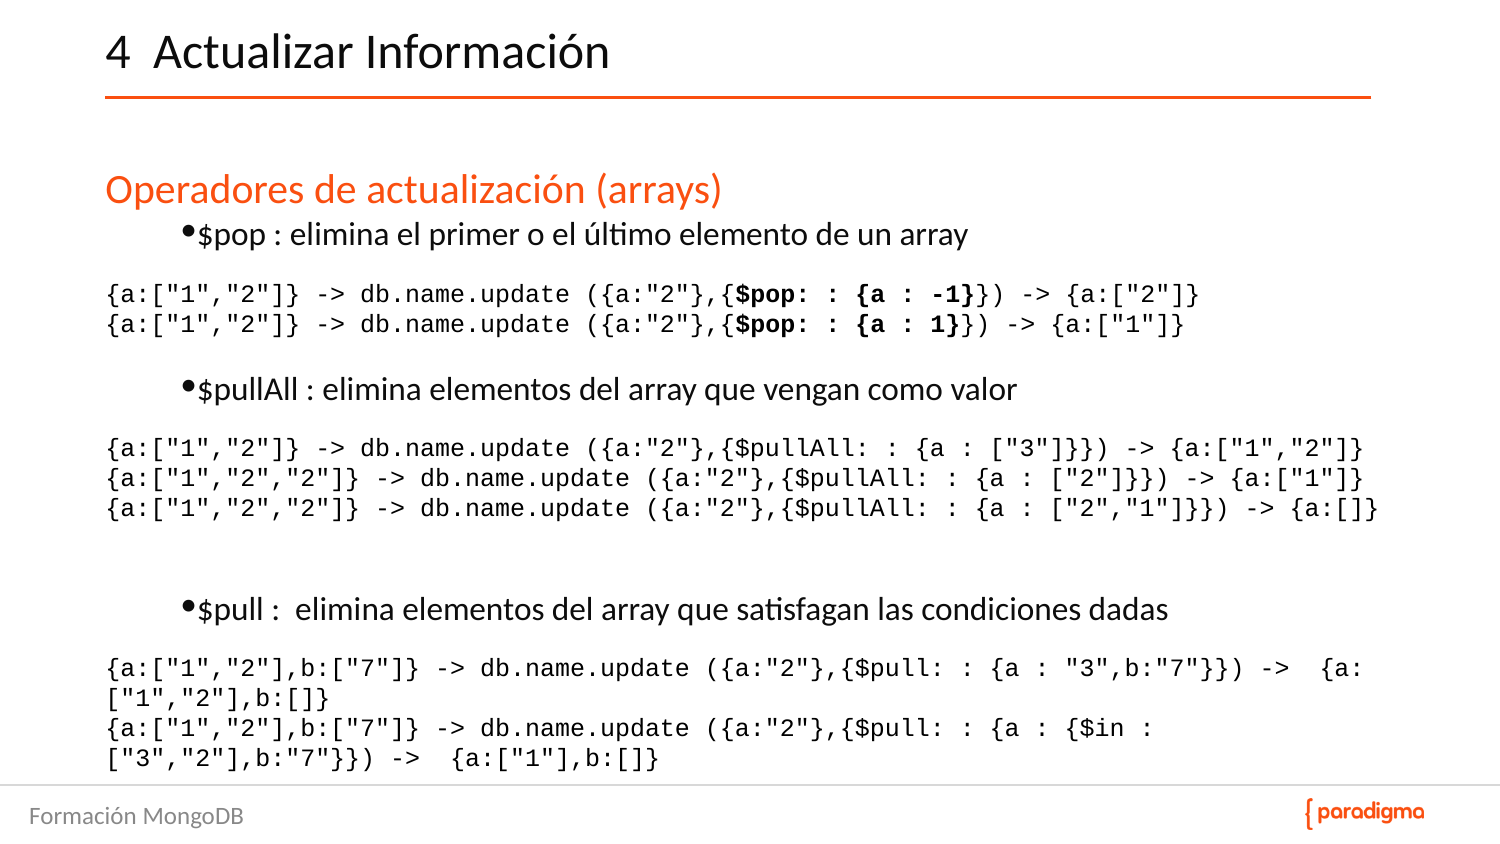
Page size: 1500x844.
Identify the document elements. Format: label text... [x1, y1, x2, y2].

text_box Formación MongoDB [0, 792, 1223, 844]
picture [1304, 798, 1424, 830]
text_box Operadores de actualización (arrays) $pop : elimina el primer o el último elemento de un array {a:["1","2"]} -> db.name.update ({a:"2"},{$pop: : {a : -1}}) -> {a:["2"]} {a:["1","2"]} -> db.name.update ({a:"2"},{$pop: : {a : 1}}) -> {a:["1"]} $pullAll : elimina elementos del array que vengan como valor {a:["1","2"]} -> db.name.update ({a:"2"},{$pullAll: : {a : ["3"]}}) -> {a:["1","2"]} {a:["1","2","2"]} -> db.name.update ({a:"2"},{$pullAll: : {a : ["2"]}}) -> {a:["1"]} {a:["1","2","2"]} -> db.name.update ({a:"2"},{$pullAll: : {a : ["2","1"]}}) -> {a:[]} $pull : elimina elementos del array que satisfagan las condiciones dadas {a:["1","2"],b:["7"]} -> db.name.update ({a:"2"},{$pull: : {a : "3",b:"7"}}) -> {a:["1","2"],b:[]} {a:["1","2"],b:["7"]} -> db.name.update ({a:"2"},{$pull: : {a : {$in : ["3","2"],b:"7"}}) -> {a:["1"],b:[]} [105, 154, 1395, 738]
text_box 4 Actualizar Información [105, 0, 1395, 98]
